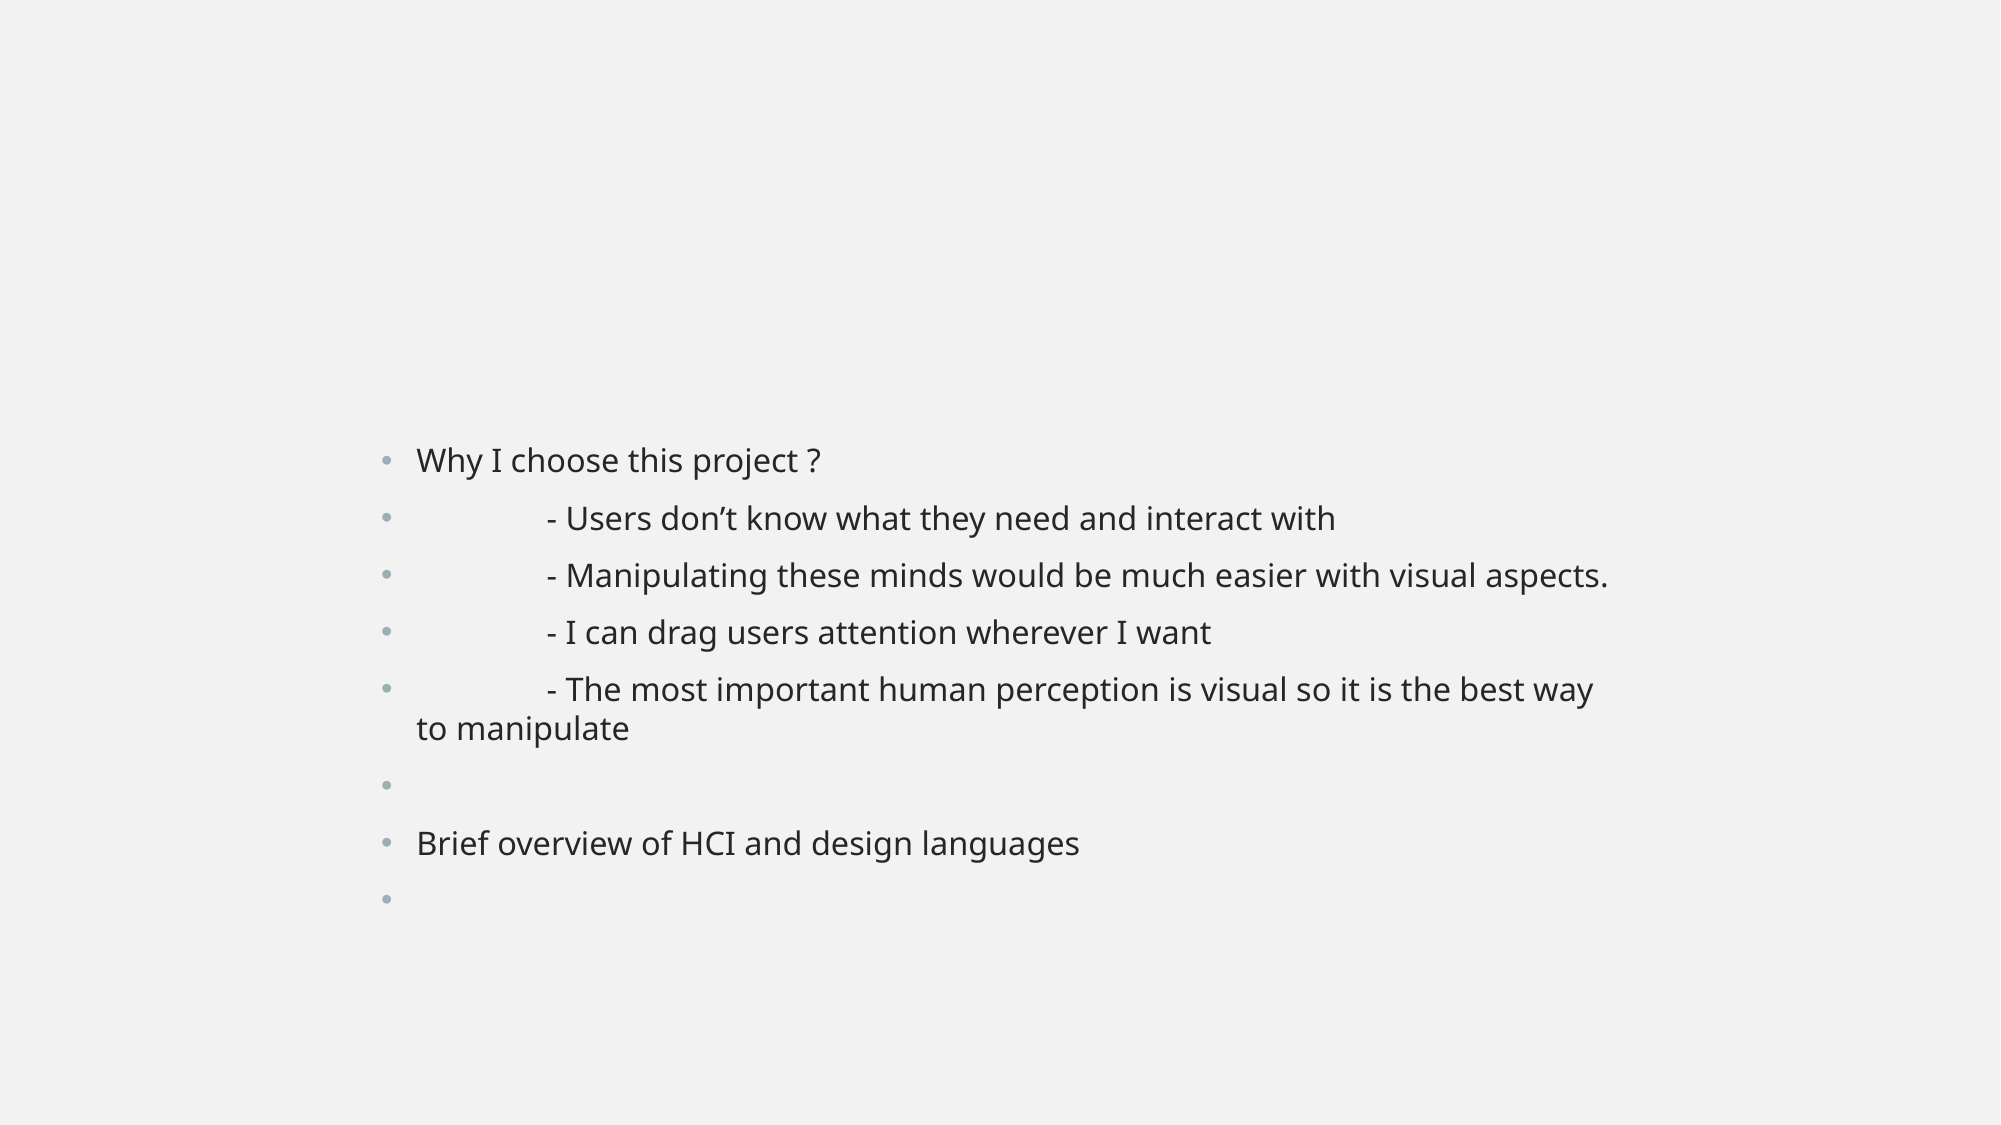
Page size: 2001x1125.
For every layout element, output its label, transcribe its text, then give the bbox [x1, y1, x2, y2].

list Why I choose this project ? - Users don’t know what they need and interact with - Manipulating these minds would be much easier with visual aspects. - I can drag users attention wherever I want - The most important human perception is visual so it is the best way to manipulate Brief overview of HCI and design languages [366, 432, 1634, 942]
